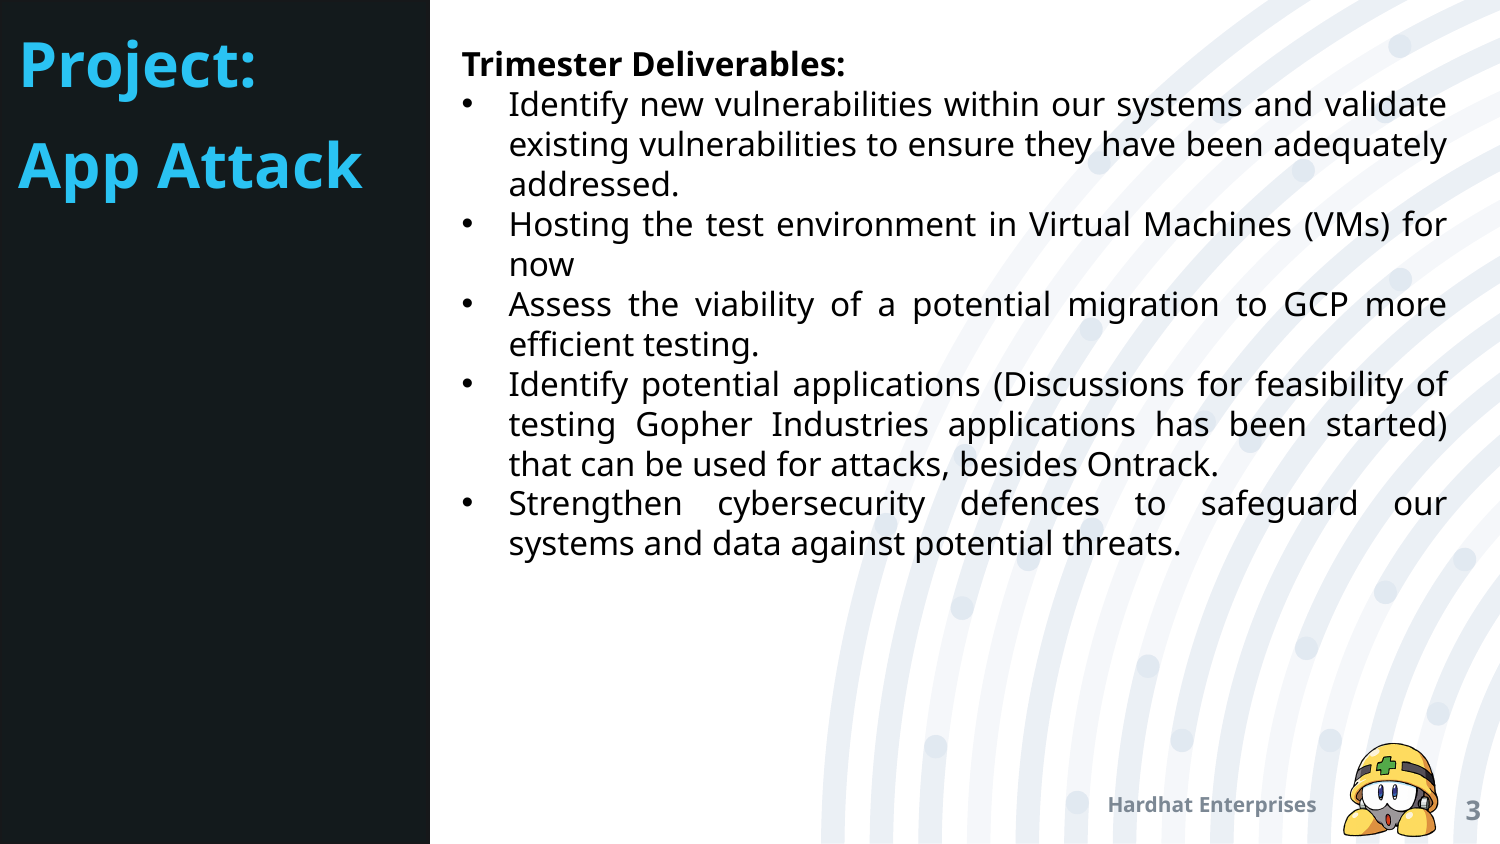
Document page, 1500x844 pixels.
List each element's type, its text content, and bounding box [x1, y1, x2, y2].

text_box Trimester Deliverables: Identify new vulnerabilities within our systems and validate existing vulnerabilities to ensure they have been adequately addressed. Hosting the test environment in Virtual Machines (VMs) for now Assess the viability of a potential migration to GCP more efficient testing. Identify potential applications (Discussions for feasibility of testing Gopher Industries applications has been started) that can be used for attacks, besides Ontrack. Strengthen cybersecurity defences to safeguard our systems and data against potential threats. [446, 35, 1464, 570]
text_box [1070, 741, 1442, 839]
text_box App Attack [18, 137, 411, 203]
text_box [0, 0, 430, 844]
slide_number 3 [1442, 779, 1482, 844]
title Project: [18, 36, 330, 101]
